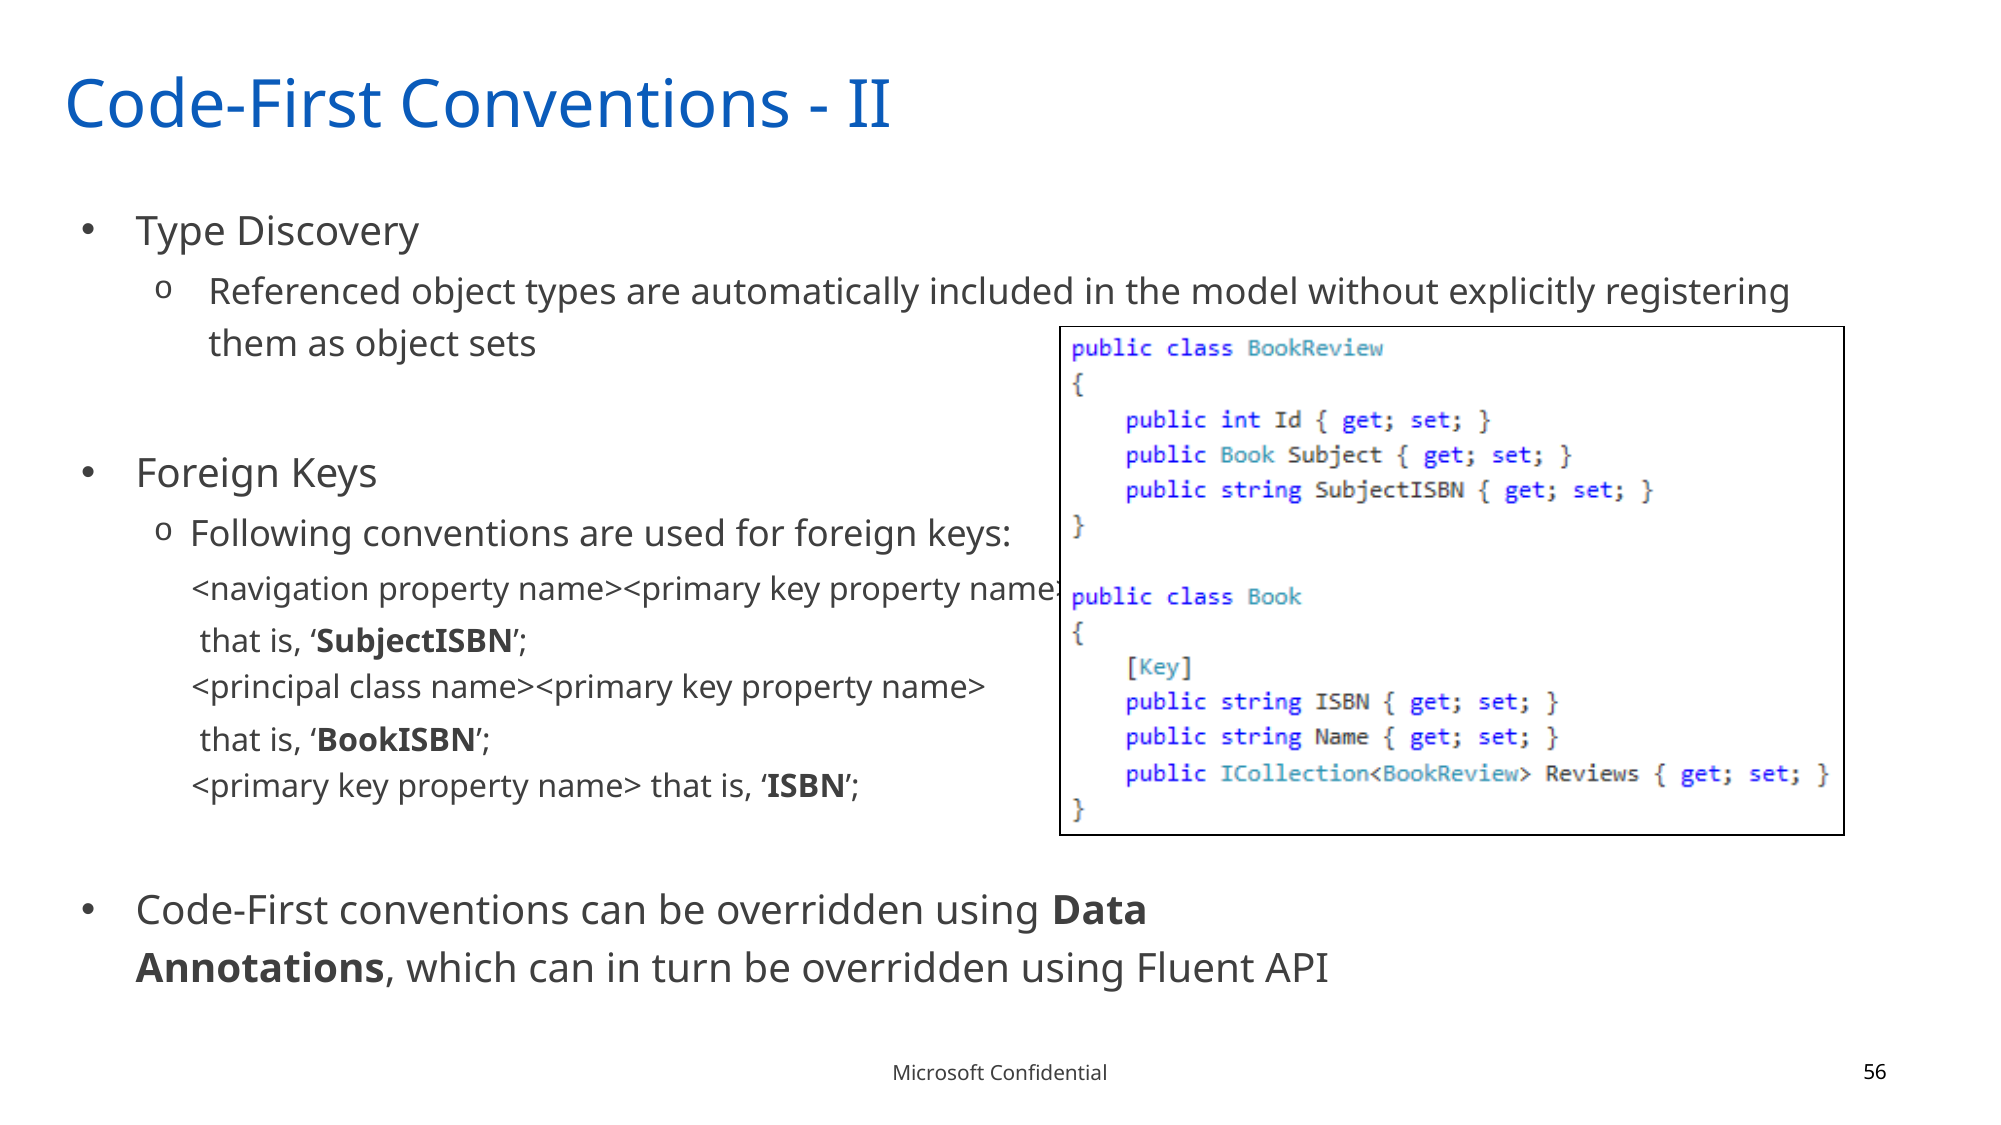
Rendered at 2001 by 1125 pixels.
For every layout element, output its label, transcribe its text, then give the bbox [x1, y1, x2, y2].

slide_number 56 [1451, 1042, 1902, 1103]
title Code-First Conventions - II [49, 49, 1899, 162]
picture [1060, 327, 1844, 834]
list Type Discovery Referenced object types are automatically included in the model without explicitly registering them as object sets Foreign Keys Following conventions are used for foreign keys: <navigation property name><primary key property name> that is, ‘SubjectISBN’; <principal class name><primary key property name> that is, ‘BookISBN’; <primary key property name> that is, ‘ISBN’; Code-First conventions can be overridden using Data Annotations, which can in turn be overridden using Fluent API [66, 187, 1899, 1001]
